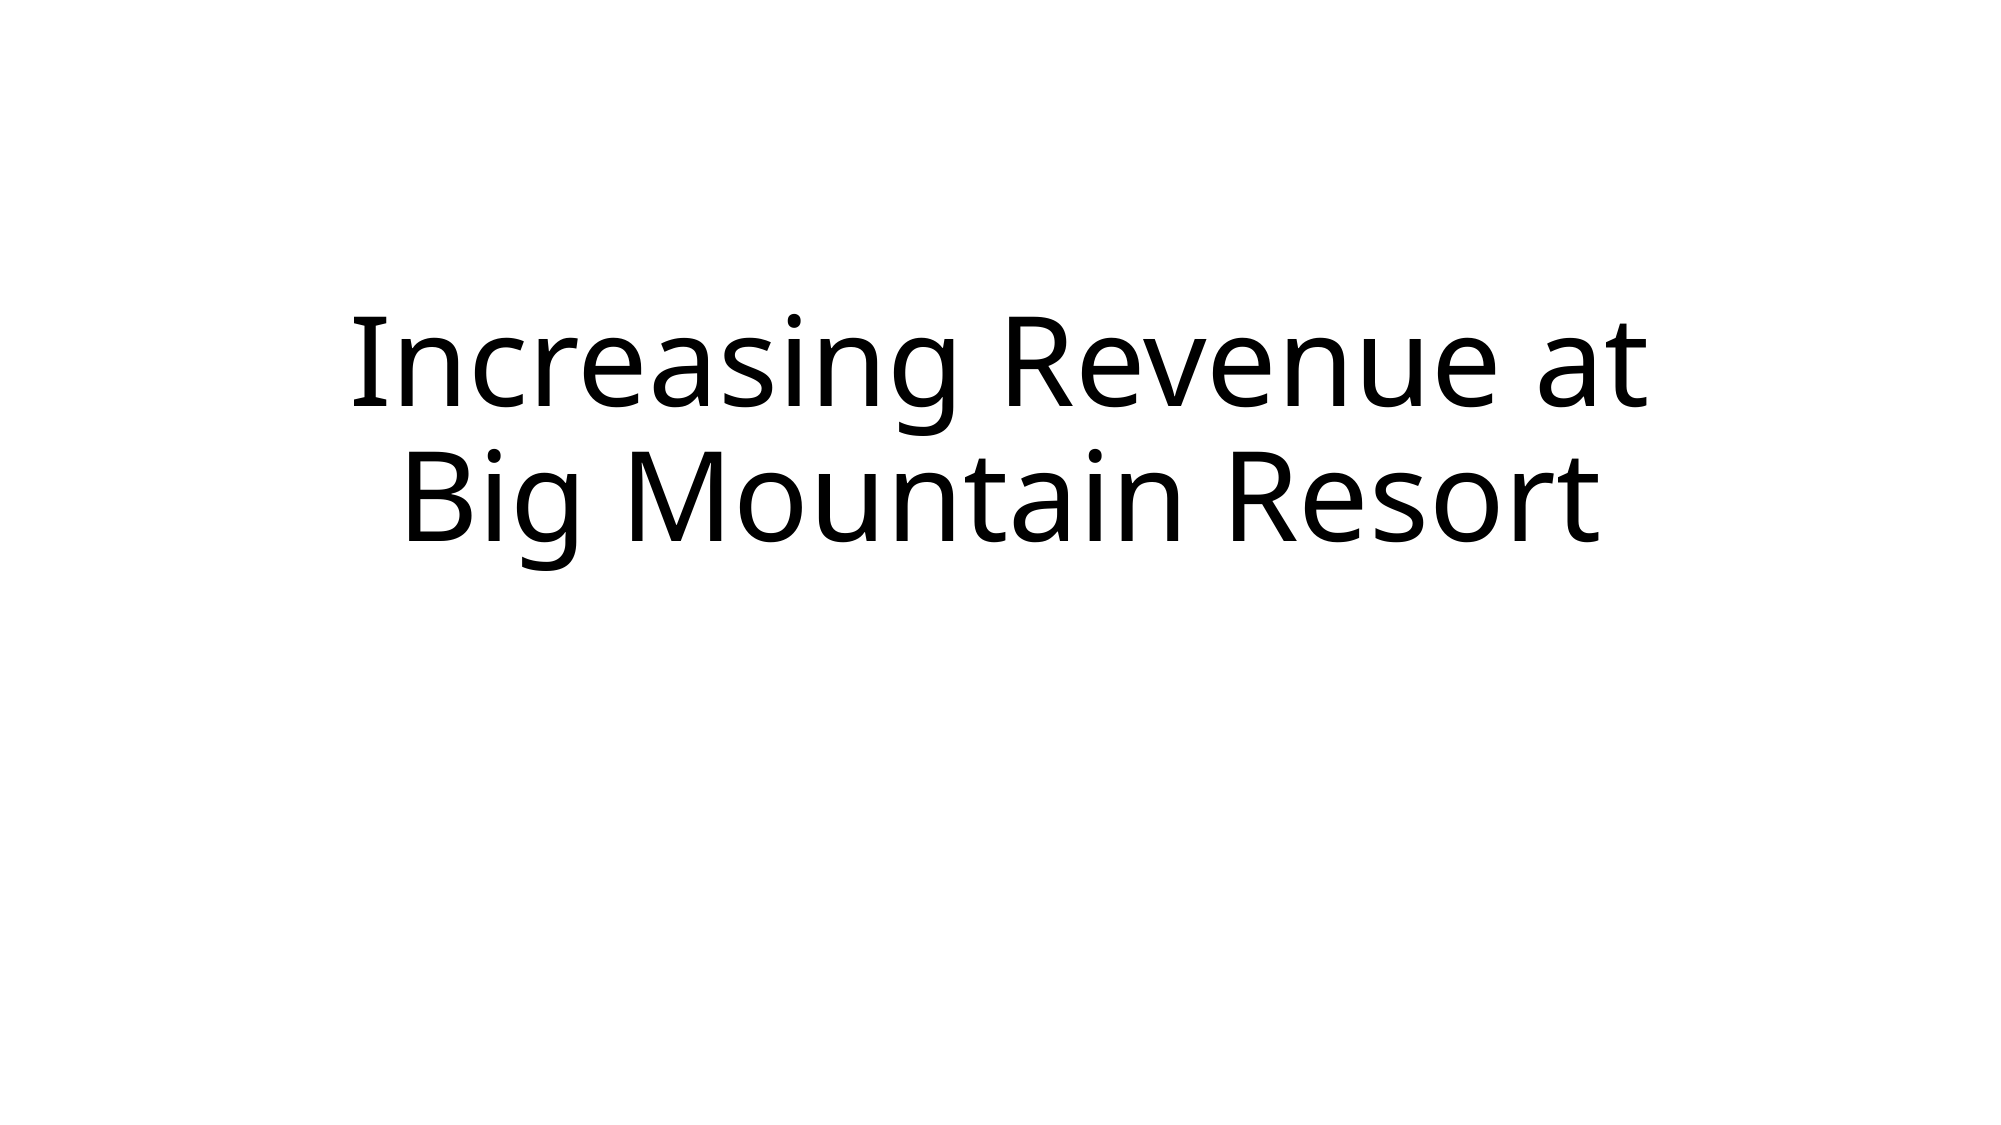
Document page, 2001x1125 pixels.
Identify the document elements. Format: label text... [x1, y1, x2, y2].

title Increasing Revenue at Big Mountain Resort [249, 184, 1750, 576]
